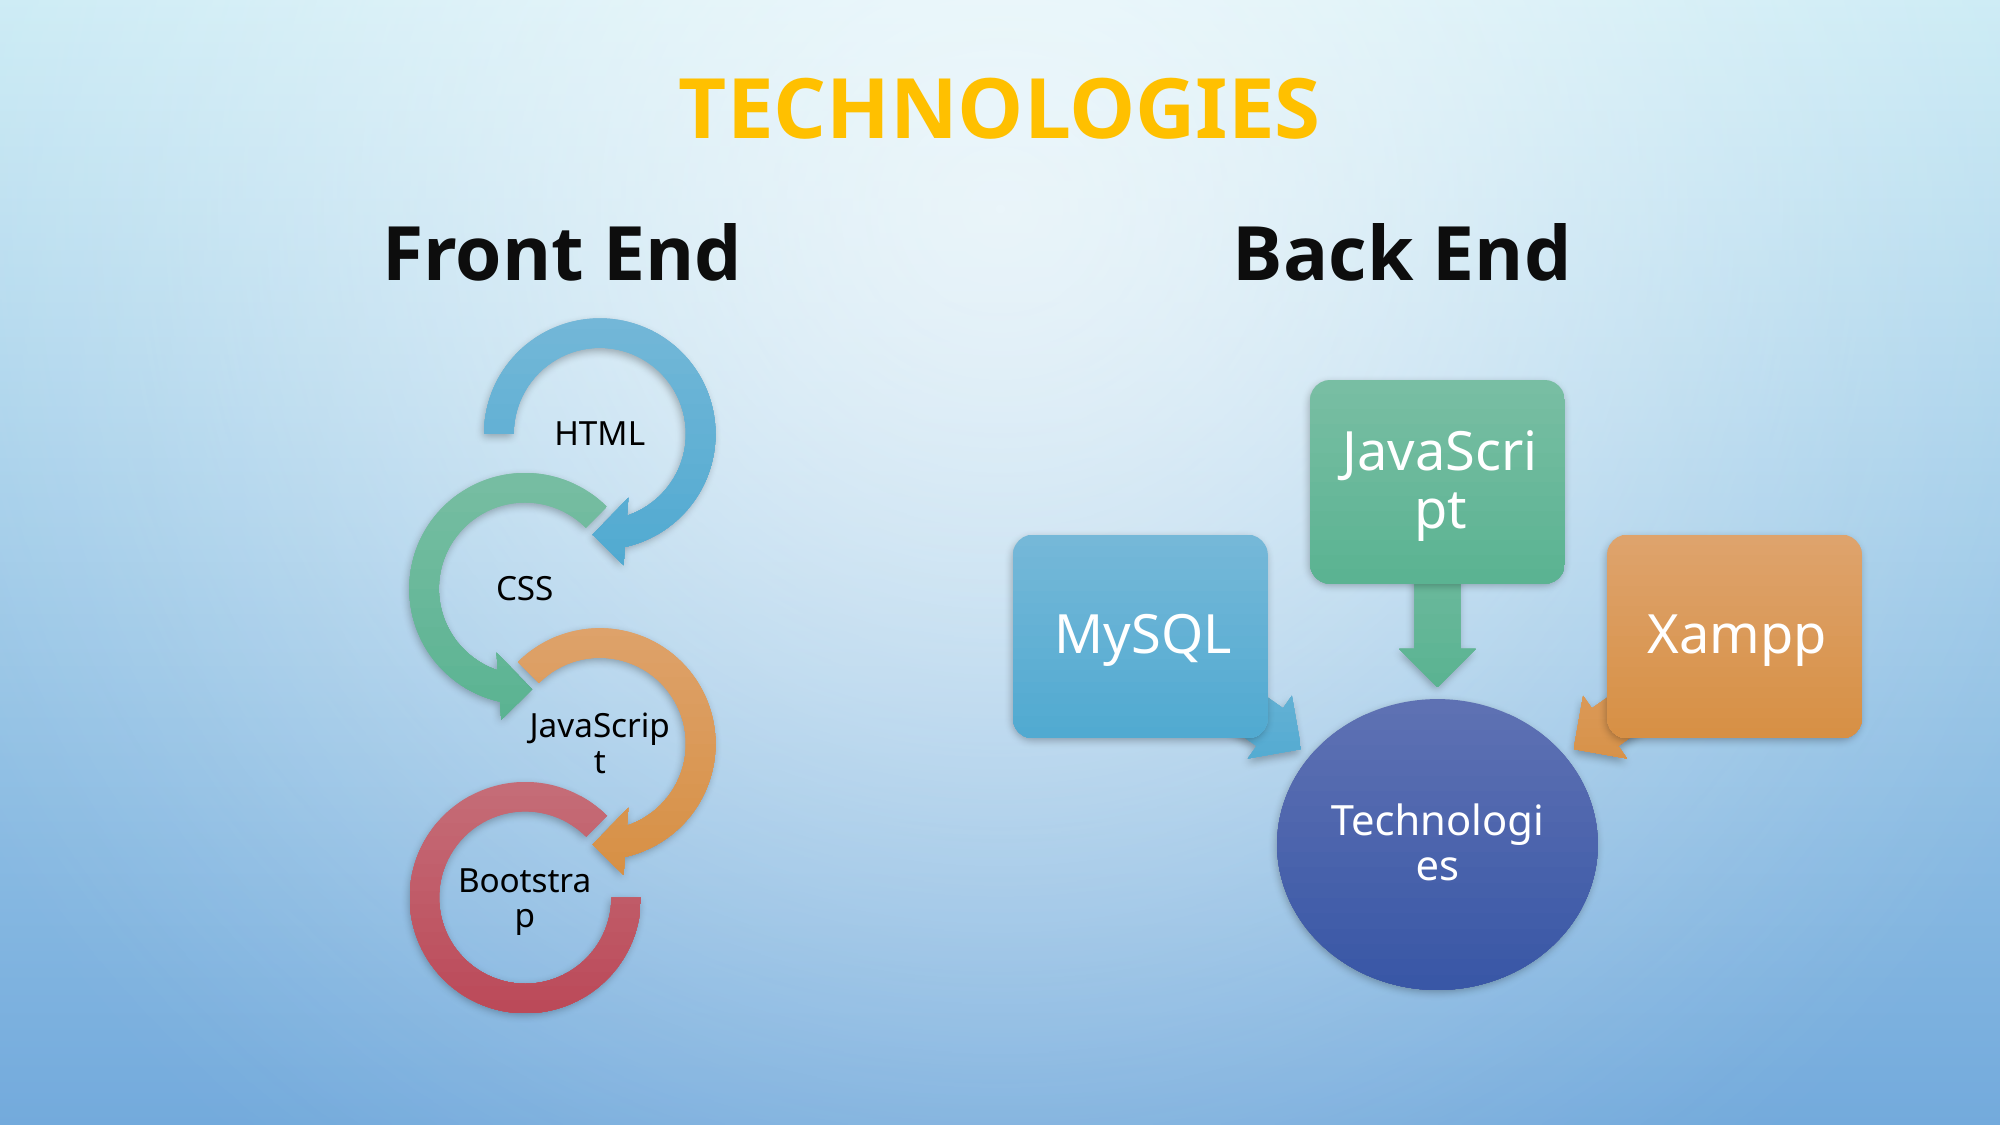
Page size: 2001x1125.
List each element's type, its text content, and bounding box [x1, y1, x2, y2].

table_header Default [0, 0, 2000, 395]
title TECHNOLOGIES [137, 3, 1863, 221]
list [137, 299, 988, 1014]
text_box Front End [367, 197, 758, 297]
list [1012, 356, 1863, 1014]
text_box Back End [1218, 197, 1587, 303]
